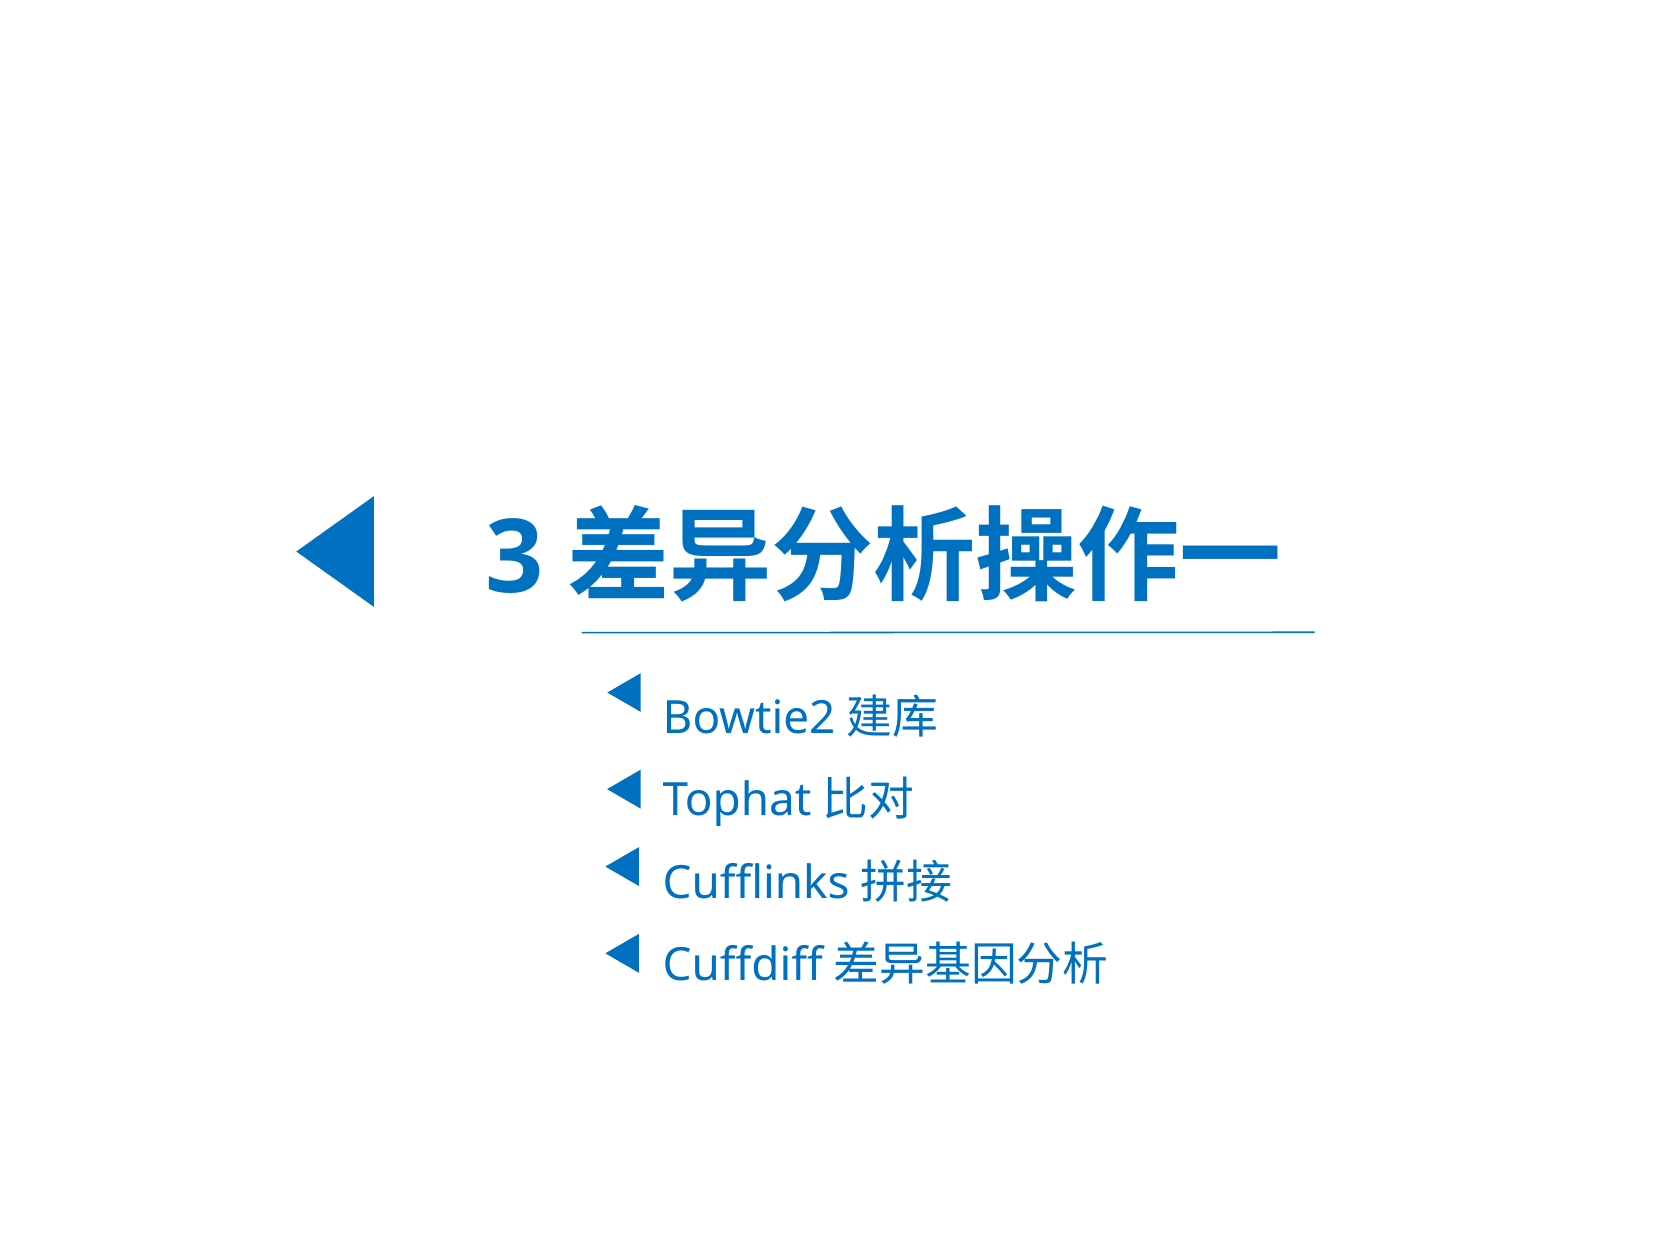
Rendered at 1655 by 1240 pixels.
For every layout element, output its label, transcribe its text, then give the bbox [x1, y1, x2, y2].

text_box [603, 932, 641, 975]
text_box [294, 494, 376, 609]
text_box [604, 767, 643, 811]
text_box 3差异分析操作一 [439, 482, 1327, 989]
text_box [605, 671, 643, 714]
text_box Bowtie2建库 Tophat比对 Cufflinks拼接 Cuffdiff差异基因分析 [646, 651, 1435, 998]
text_box [603, 845, 641, 888]
